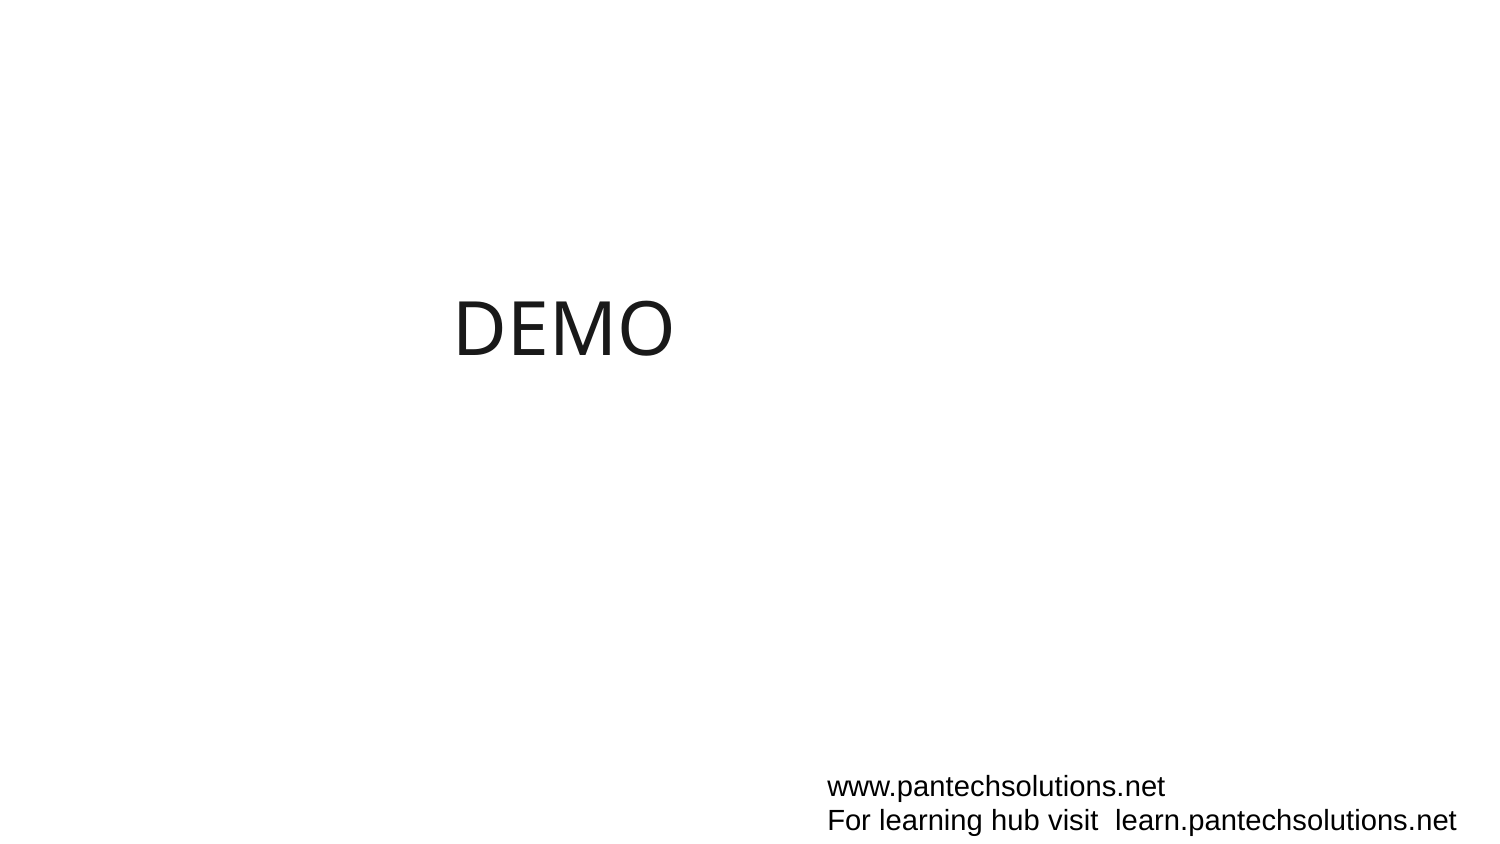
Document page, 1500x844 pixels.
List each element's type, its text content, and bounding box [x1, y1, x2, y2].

title DEMO [438, 265, 1127, 360]
slide_number www.pantechsolutions.net For learning hub visit learn.pantechsolutions.net [812, 759, 1500, 797]
